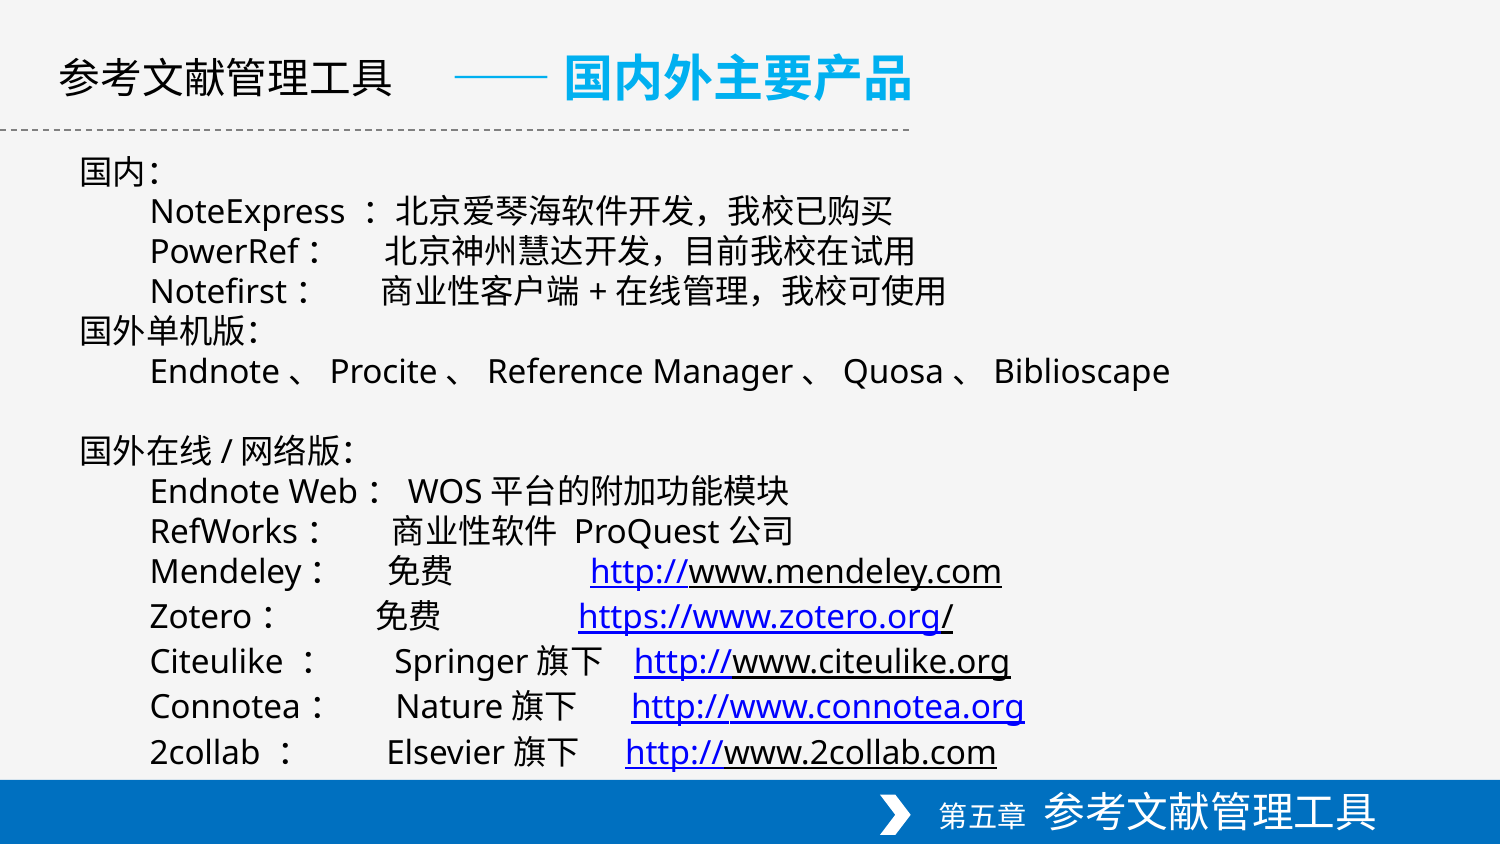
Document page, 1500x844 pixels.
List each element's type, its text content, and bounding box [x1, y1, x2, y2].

text_box 参考文献管理工具 [43, 44, 436, 109]
text_box 国内： NoteExpress ：北京爱琴海软件开发，我校已购买 PowerRef： 北京神州慧达开发，目前我校在试用 Notefirst： 商业性客户端+在线管理，我校可使用 国外单机版： Endnote、Procite、Reference Manager、Quosa、Biblioscape 国外在线/网络版： Endnote Web：WOS平台的附加功能模块 RefWorks： 商业性软件 ProQuest公司 Mendeley： 免费 http://www.mendeley.com Zotero： 免费 https://www.zotero.org/ Citeulike ： Springer旗下 http://www.citeulike.org Connotea： Nature旗下 http://www.connotea.org 2collab ： Elsevier旗下 http://www.2collab.com [64, 143, 1471, 784]
text_box ——国内外主要产品 [436, 38, 1117, 114]
